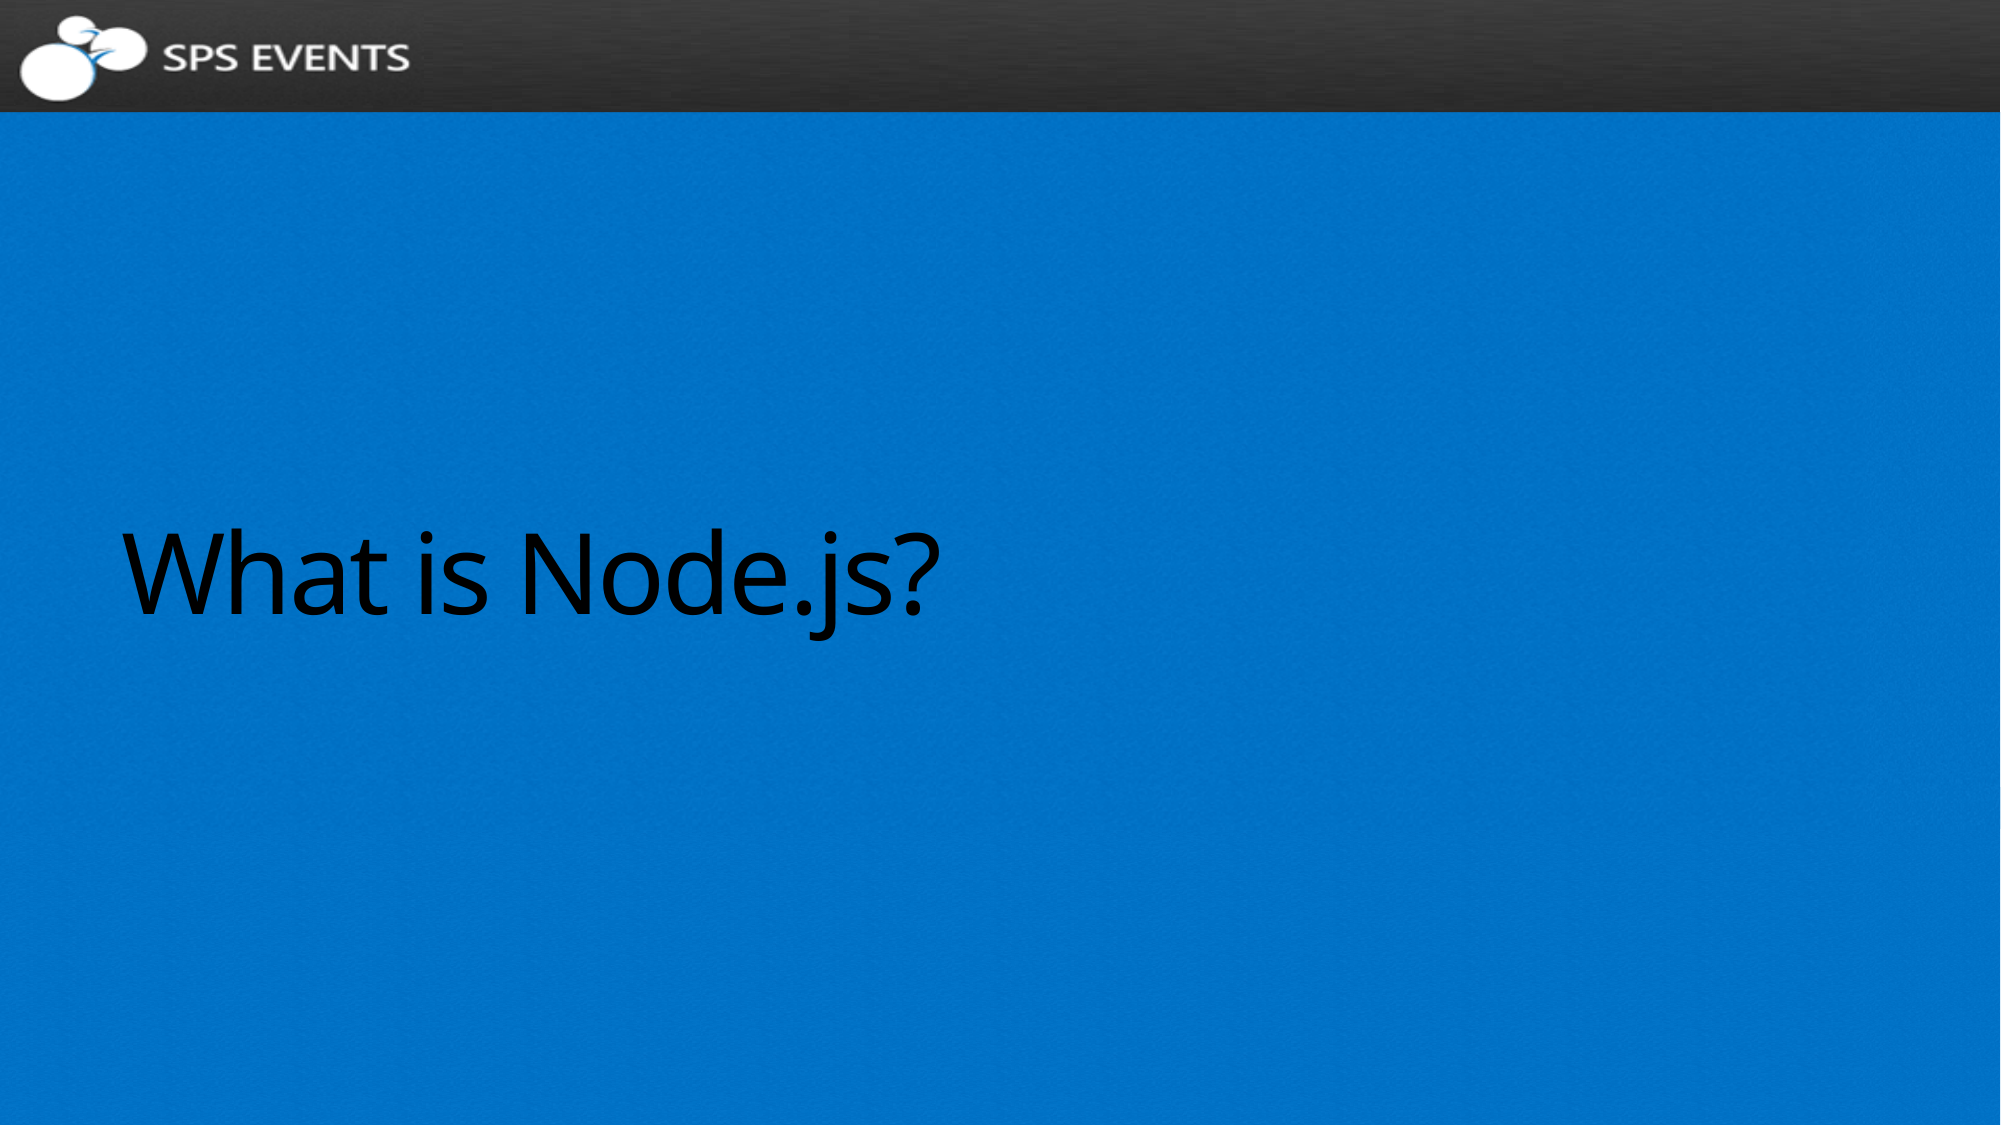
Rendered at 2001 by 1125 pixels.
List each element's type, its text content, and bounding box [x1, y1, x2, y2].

picture [0, 0, 2001, 1125]
title What is Node.js? [121, 488, 1882, 669]
